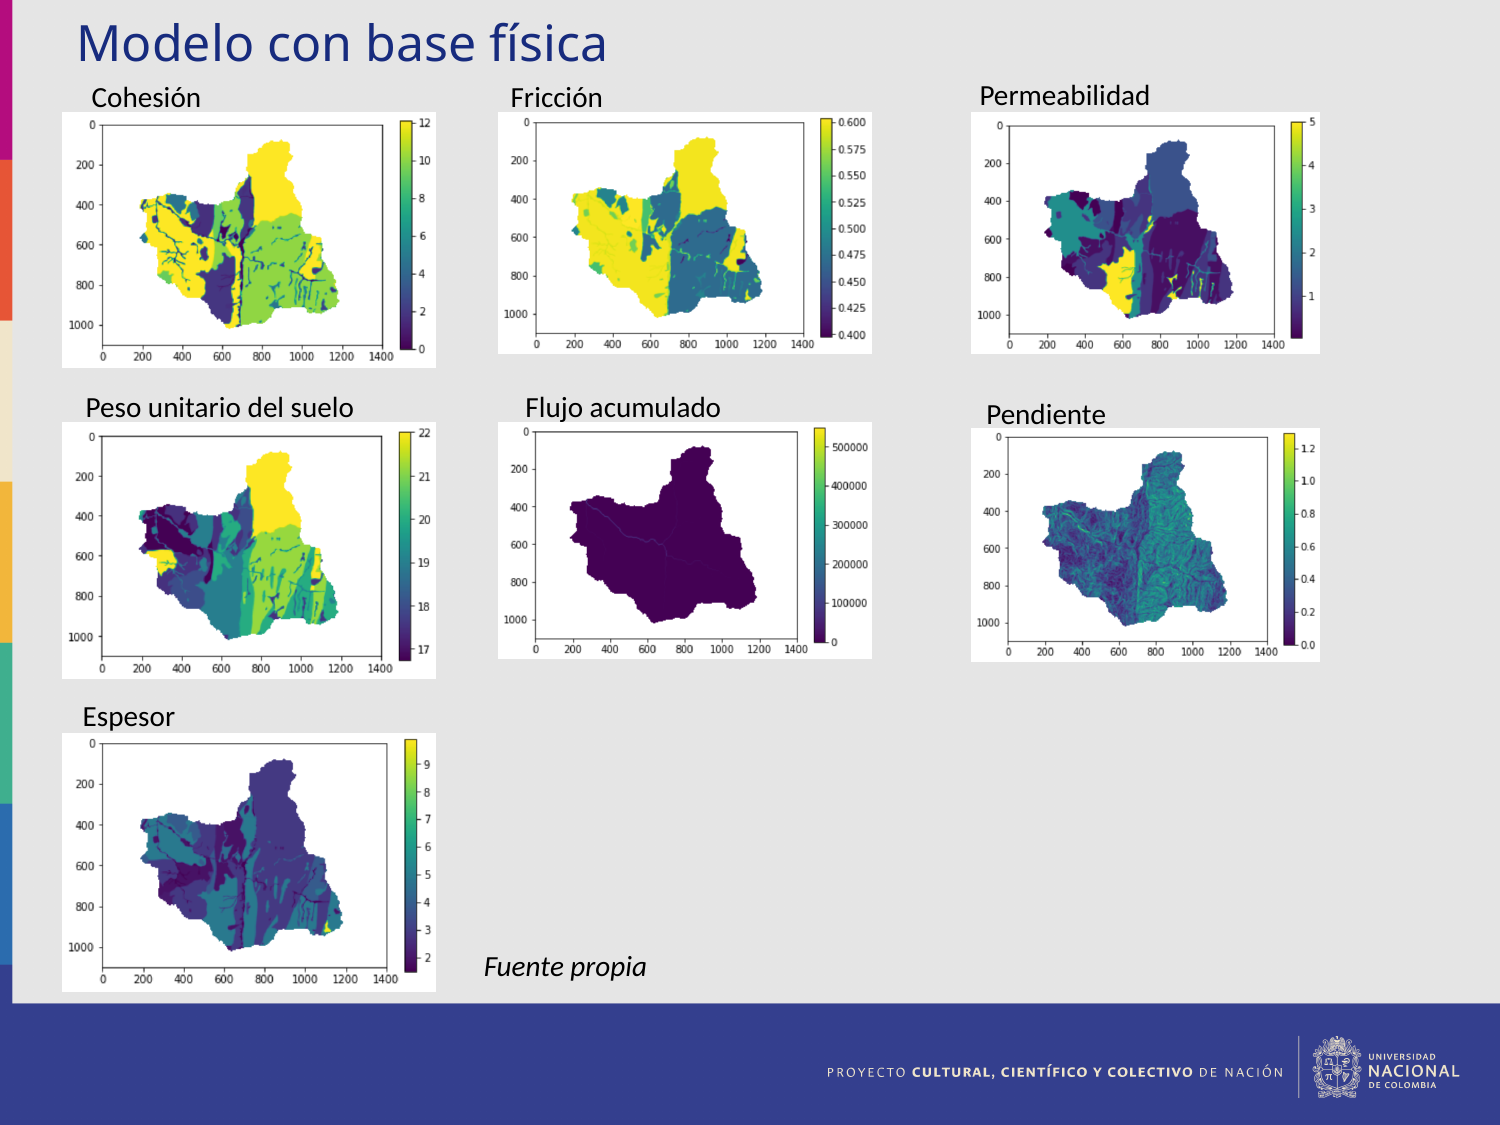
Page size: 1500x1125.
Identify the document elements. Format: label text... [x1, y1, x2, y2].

text_box Permeabilidad [964, 60, 1239, 121]
text_box Peso unitario del suelo [70, 377, 412, 421]
text_box Pendiente [971, 379, 1246, 428]
text_box Fuente propia [469, 940, 750, 991]
text_box Fricción [495, 79, 770, 113]
text_box Flujo acumulado [510, 372, 785, 421]
picture [0, 0, 1500, 1125]
text_box Modelo con base física [61, 3, 1047, 79]
text_box Cohesión [76, 79, 351, 111]
text_box Espesor [68, 687, 343, 732]
